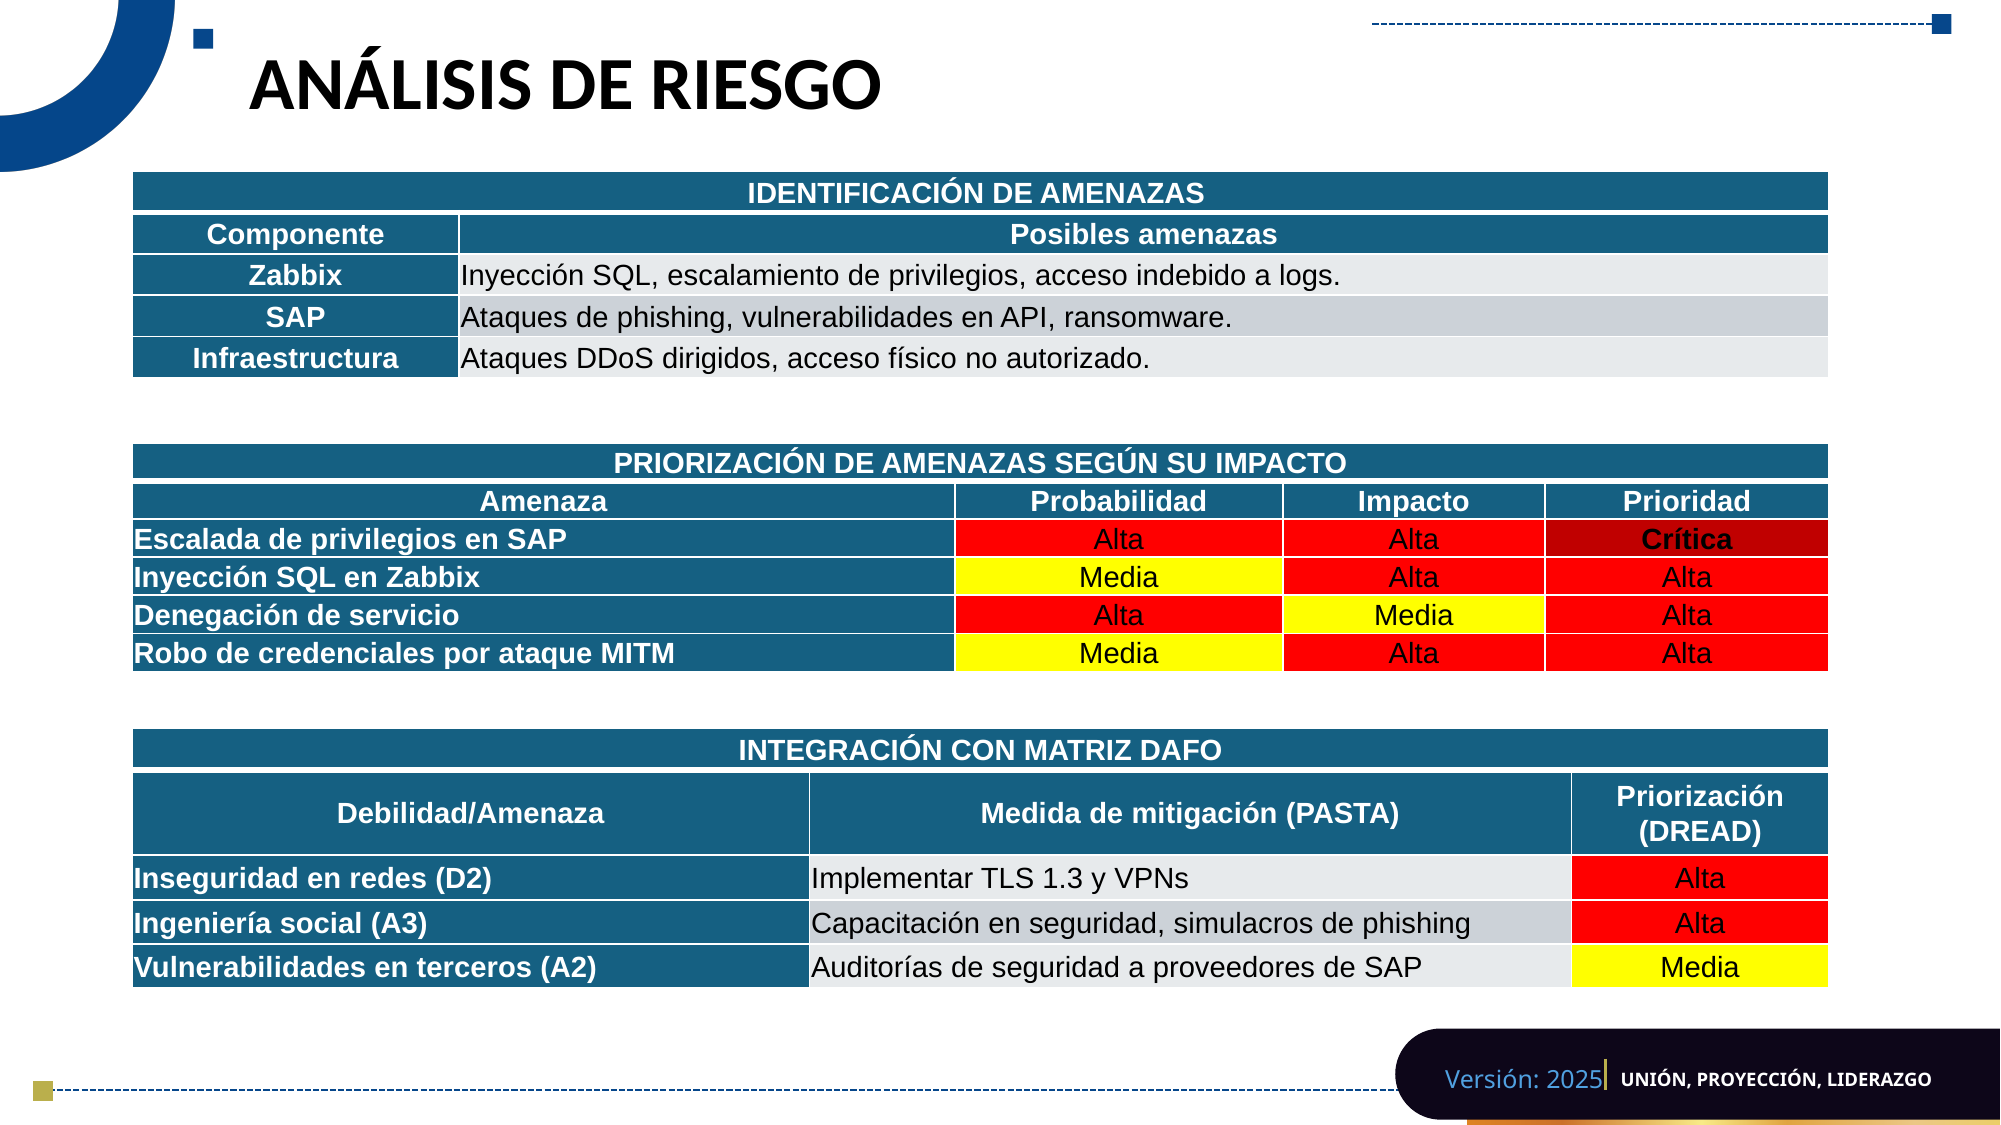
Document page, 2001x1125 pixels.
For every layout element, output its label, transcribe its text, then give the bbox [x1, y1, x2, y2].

table_cell Alta [1284, 634, 1544, 671]
table_cell Alta [1284, 520, 1544, 556]
table_cell Alta [1572, 856, 1828, 899]
table_header IDENTIFICACIÓN DE AMENAZAS [133, 172, 1828, 210]
table_cell Alta [1546, 634, 1828, 671]
table_cell Media [956, 634, 1282, 671]
table_cell Media [1572, 945, 1828, 987]
table_cell Alta [1546, 596, 1828, 633]
table_cell Alta [1572, 901, 1828, 943]
table_cell Robo de credenciales por ataque MITM [133, 634, 954, 671]
table_cell Capacitación en seguridad, simulacros de phishing [810, 901, 1571, 943]
picture [0, 0, 175, 172]
table_cell Ingeniería social (A3) [133, 901, 809, 943]
table_header INTEGRACIÓN CON MATRIZ DAFO [133, 729, 1828, 767]
table_cell Media [1284, 596, 1544, 633]
table_header PRIORIZACIÓN DE AMENAZAS SEGÚN SU IMPACTO [133, 444, 1828, 478]
table_cell Alta [1546, 558, 1828, 594]
table_cell Prioridad [1546, 484, 1828, 518]
table_cell Denegación de servicio [133, 596, 954, 633]
table_cell Zabbix [133, 255, 458, 294]
table_cell Inyección SQL, escalamiento de privilegios, acceso indebido a logs. [460, 255, 1828, 294]
table_cell Ataques de phishing, vulnerabilidades en API, ransomware. [460, 296, 1828, 336]
table_cell Inyección SQL en Zabbix [133, 558, 954, 594]
table_cell Implementar TLS 1.3 y VPNs [810, 856, 1571, 899]
table_cell Medida de mitigación (PASTA) [810, 773, 1571, 854]
table_cell Debilidad/Amenaza [133, 773, 809, 854]
table_cell Componente [133, 215, 458, 253]
title ANÁLISIS DE RIESGO [235, 0, 1395, 133]
table_cell Alta [1284, 558, 1544, 594]
table_cell Ataques DDoS dirigidos, acceso físico no autorizado. [460, 337, 1828, 377]
table_cell Inseguridad en redes (D2) [133, 856, 809, 899]
table_cell Media [956, 558, 1282, 594]
table_cell Auditorías de seguridad a proveedores de SAP [810, 945, 1571, 987]
table_cell Alta [956, 520, 1282, 556]
table_cell Infraestructura [133, 337, 458, 377]
table_cell Amenaza [133, 484, 954, 518]
table_cell Probabilidad [956, 484, 1282, 518]
table_cell Impacto [1284, 484, 1544, 518]
table_cell Crítica [1546, 520, 1828, 556]
table_cell SAP [133, 296, 458, 336]
table_cell Posibles amenazas [460, 215, 1828, 253]
table_cell Alta [956, 596, 1282, 633]
picture [1467, 1120, 2000, 1125]
table_cell Priorización (DREAD) [1572, 773, 1828, 854]
table_cell Escalada de privilegios en SAP [133, 520, 954, 556]
table_cell Vulnerabilidades en terceros (A2) [133, 945, 809, 987]
